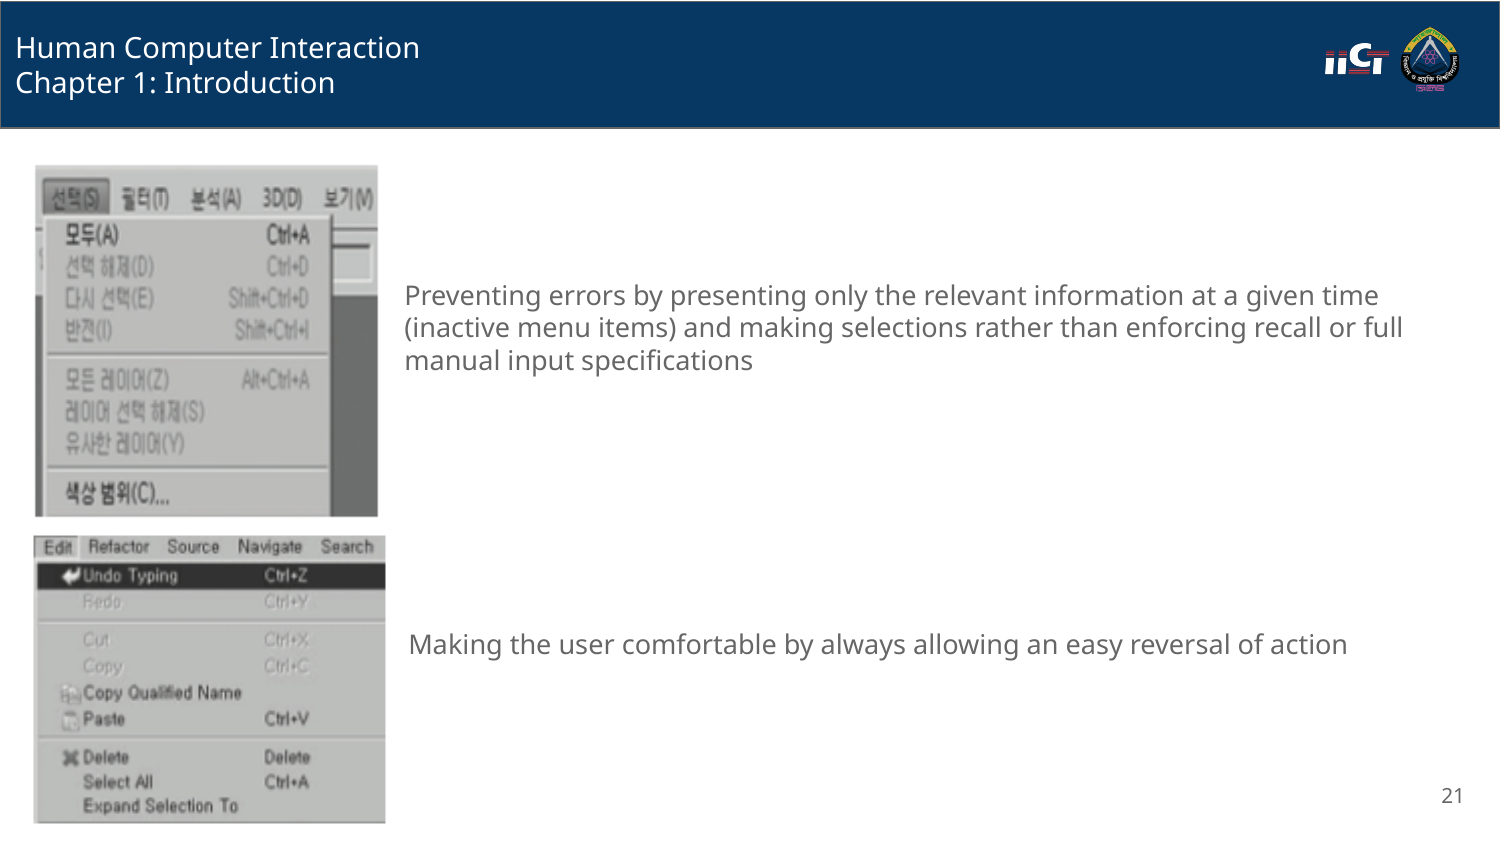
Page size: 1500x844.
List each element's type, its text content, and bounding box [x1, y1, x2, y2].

picture [1324, 43, 1391, 75]
text_box Human Computer Interaction Chapter 1: Introduction [0, 1, 1500, 128]
picture [1399, 26, 1460, 92]
text_box Making the user comfortable by always allowing an easy reversal of action [399, 612, 1372, 685]
picture [24, 152, 394, 832]
text_box Preventing errors by presenting only the relevant information at a given time (inactive menu items) and making selections rather than enforcing recall or full manual input specifications [393, 263, 1439, 390]
slide_number ‹#› [1389, 764, 1480, 830]
